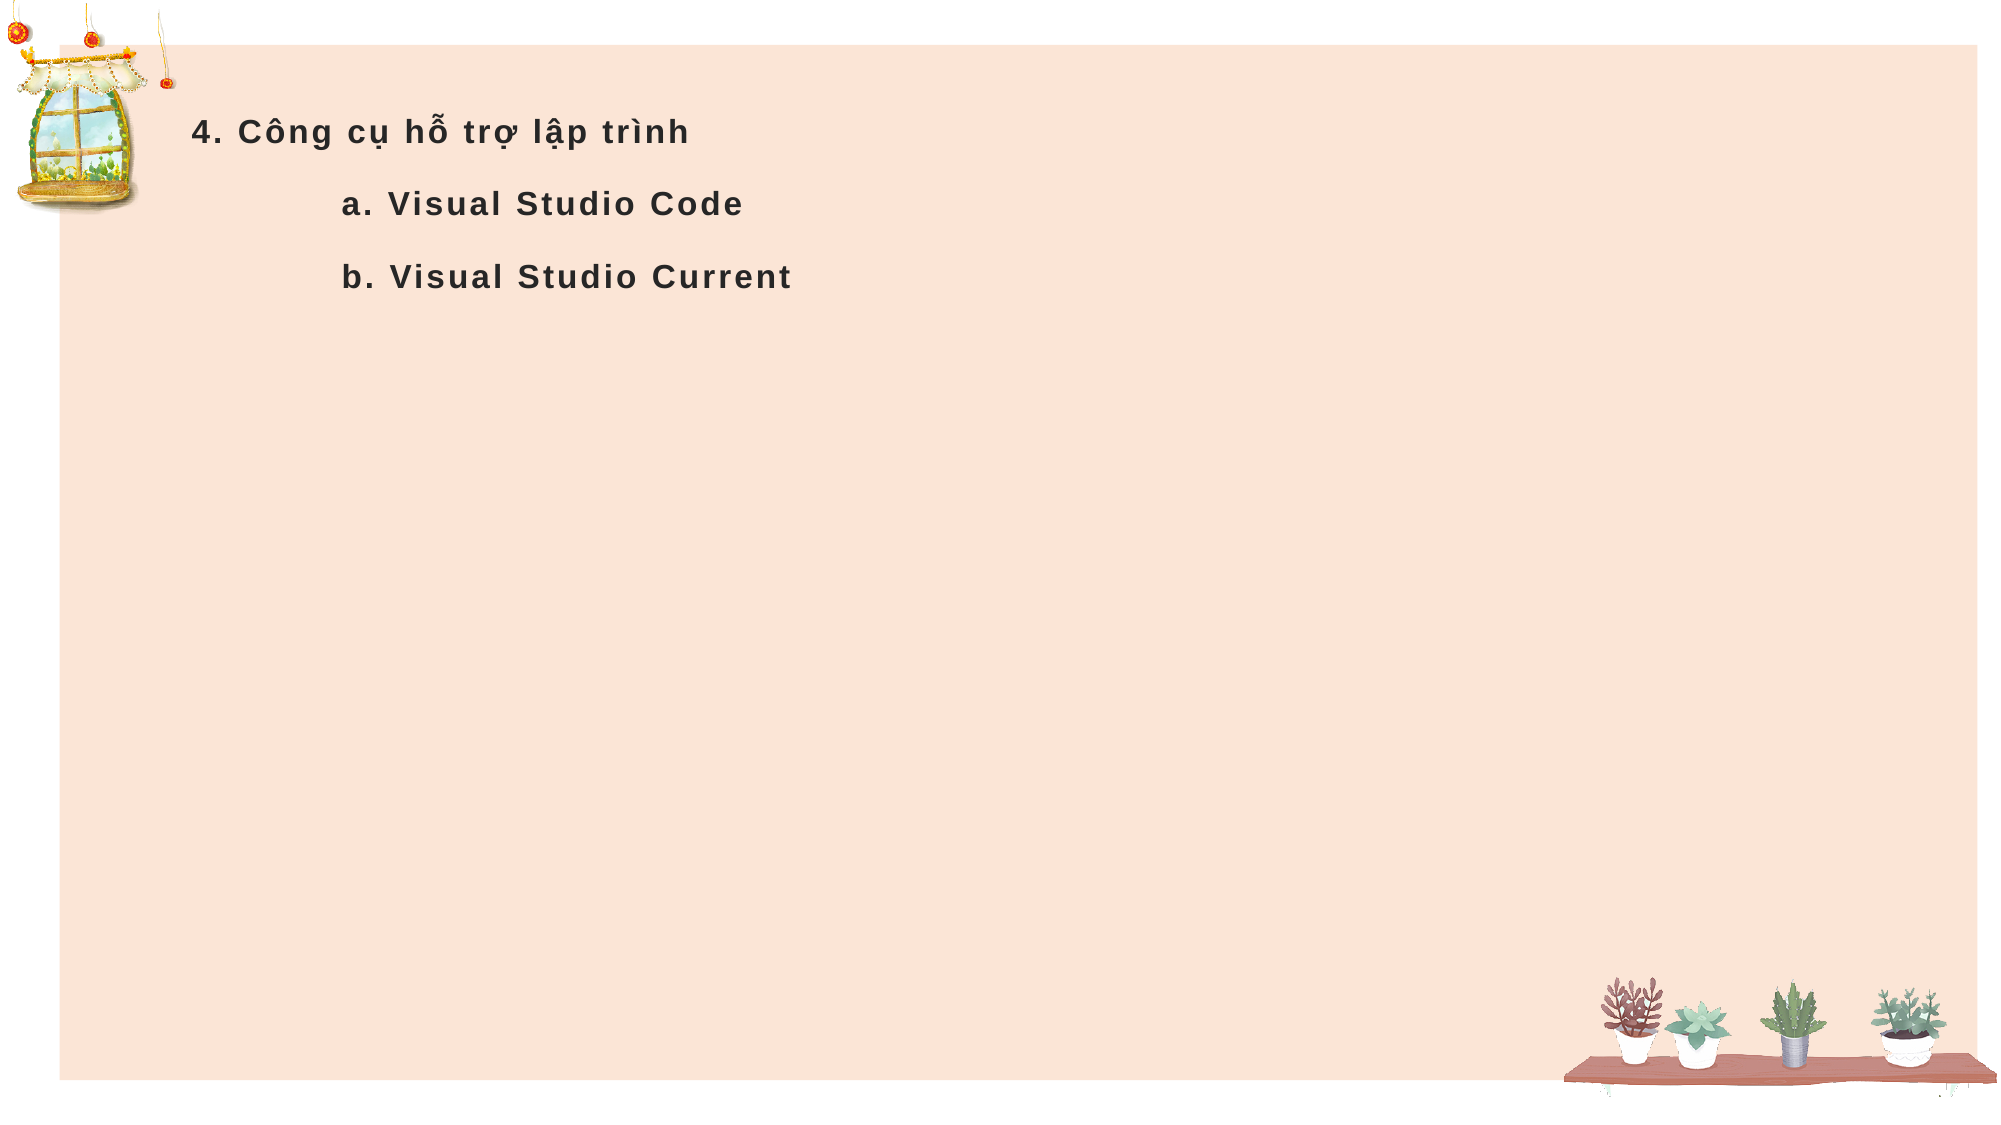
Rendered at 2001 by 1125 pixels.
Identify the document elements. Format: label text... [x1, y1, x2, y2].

list 4. Công cụ hỗ trợ lập trình a. Visual Studio Code b. Visual Studio Current [176, 90, 1757, 606]
picture [0, 0, 211, 228]
picture [1557, 934, 2000, 1097]
